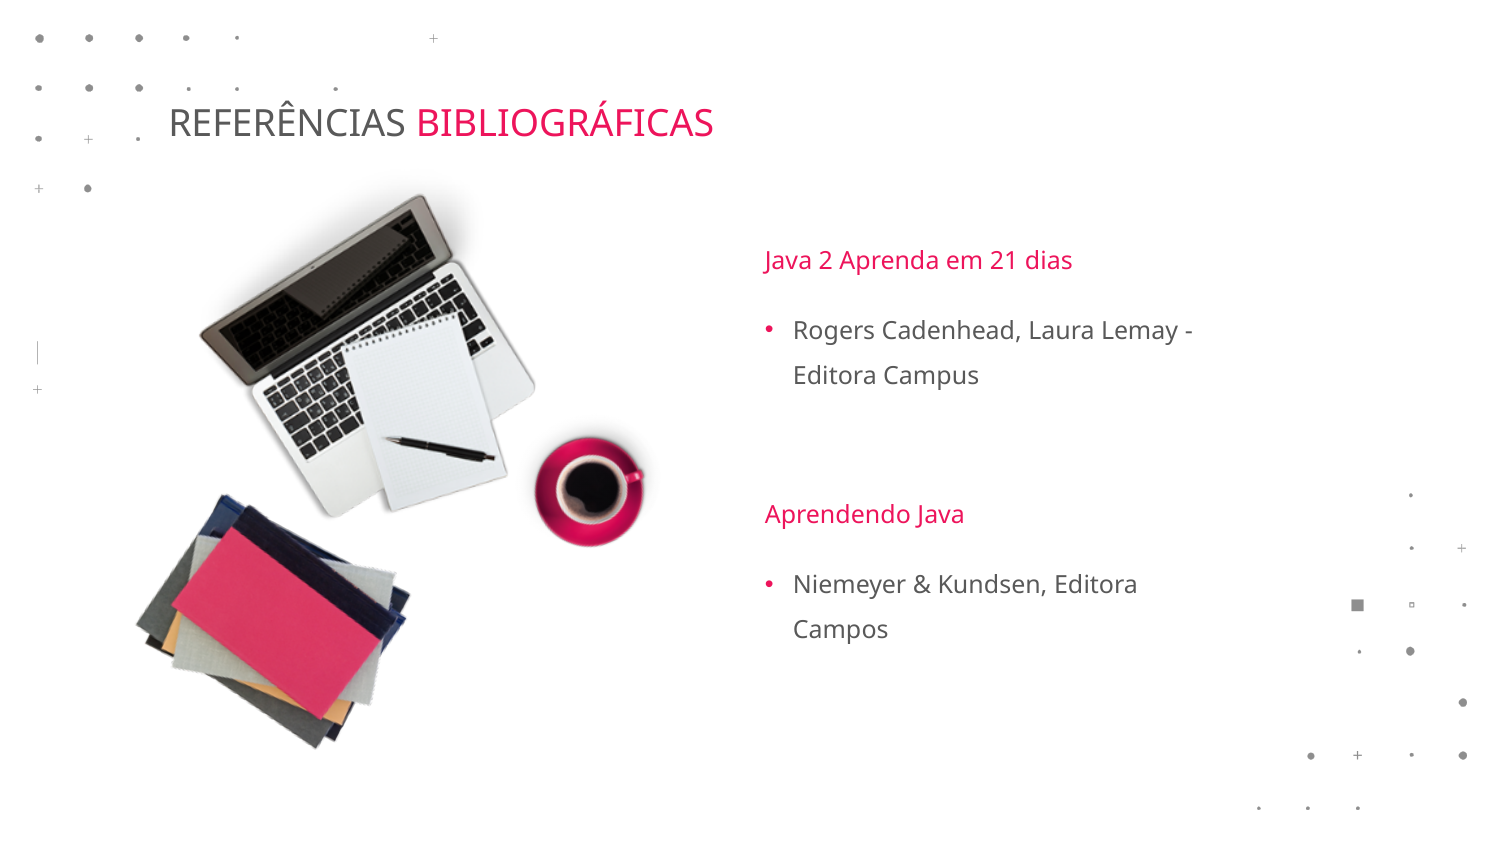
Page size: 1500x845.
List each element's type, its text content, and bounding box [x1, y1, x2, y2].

text_box REFERÊNCIAS BIBLIOGRÁFICAS [153, 91, 1273, 151]
text_box Java 2 Aprenda em 21 dias Rogers Cadenhead, Laura Lemay - Editora Campus Aprendendo Java Niemeyer & Kundsen, Editora Campos [749, 221, 1225, 652]
picture [33, 34, 1467, 810]
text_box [135, 165, 704, 738]
